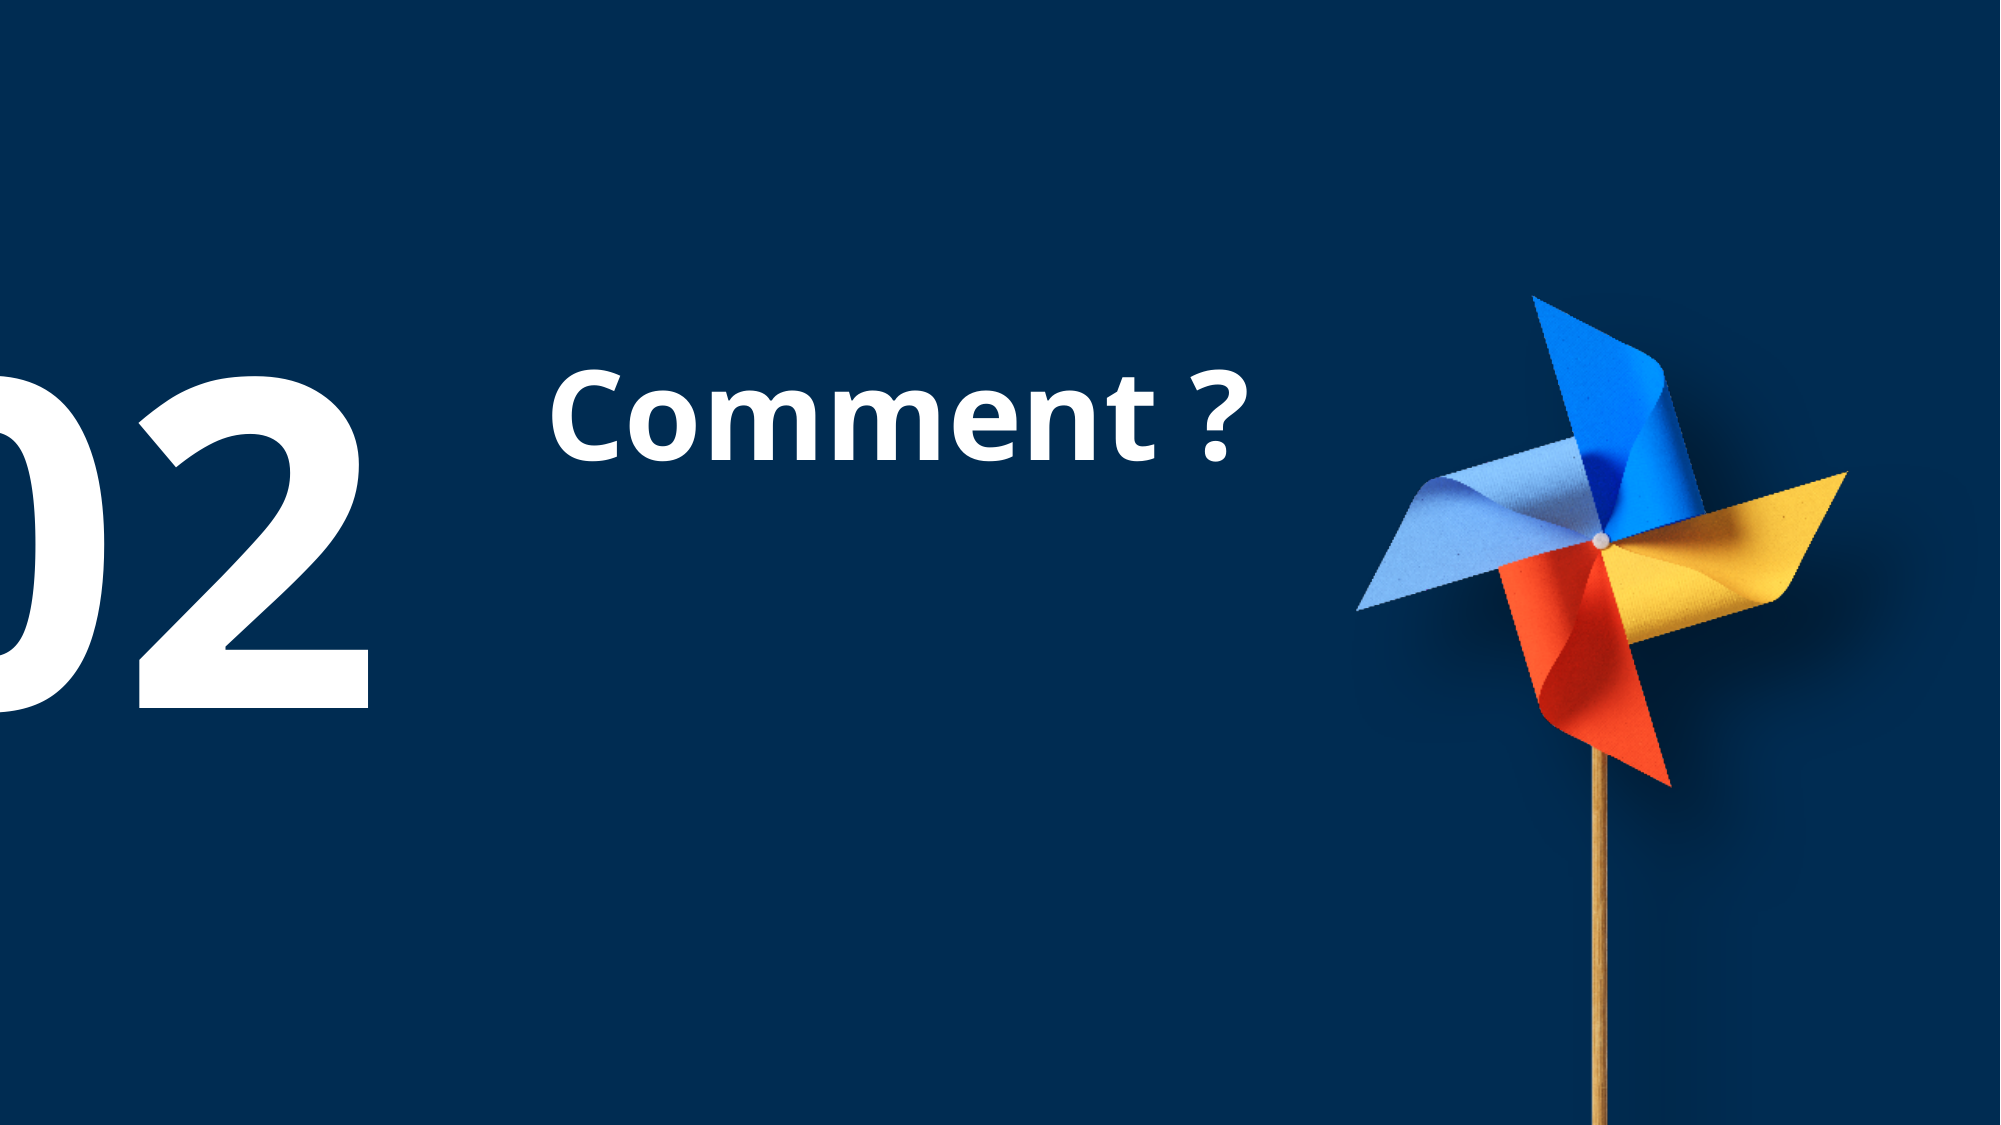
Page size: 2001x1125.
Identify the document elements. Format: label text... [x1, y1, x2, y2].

picture [1203, 30, 1999, 1125]
list 2 [115, 312, 394, 813]
title Comment ? [539, 335, 1425, 487]
